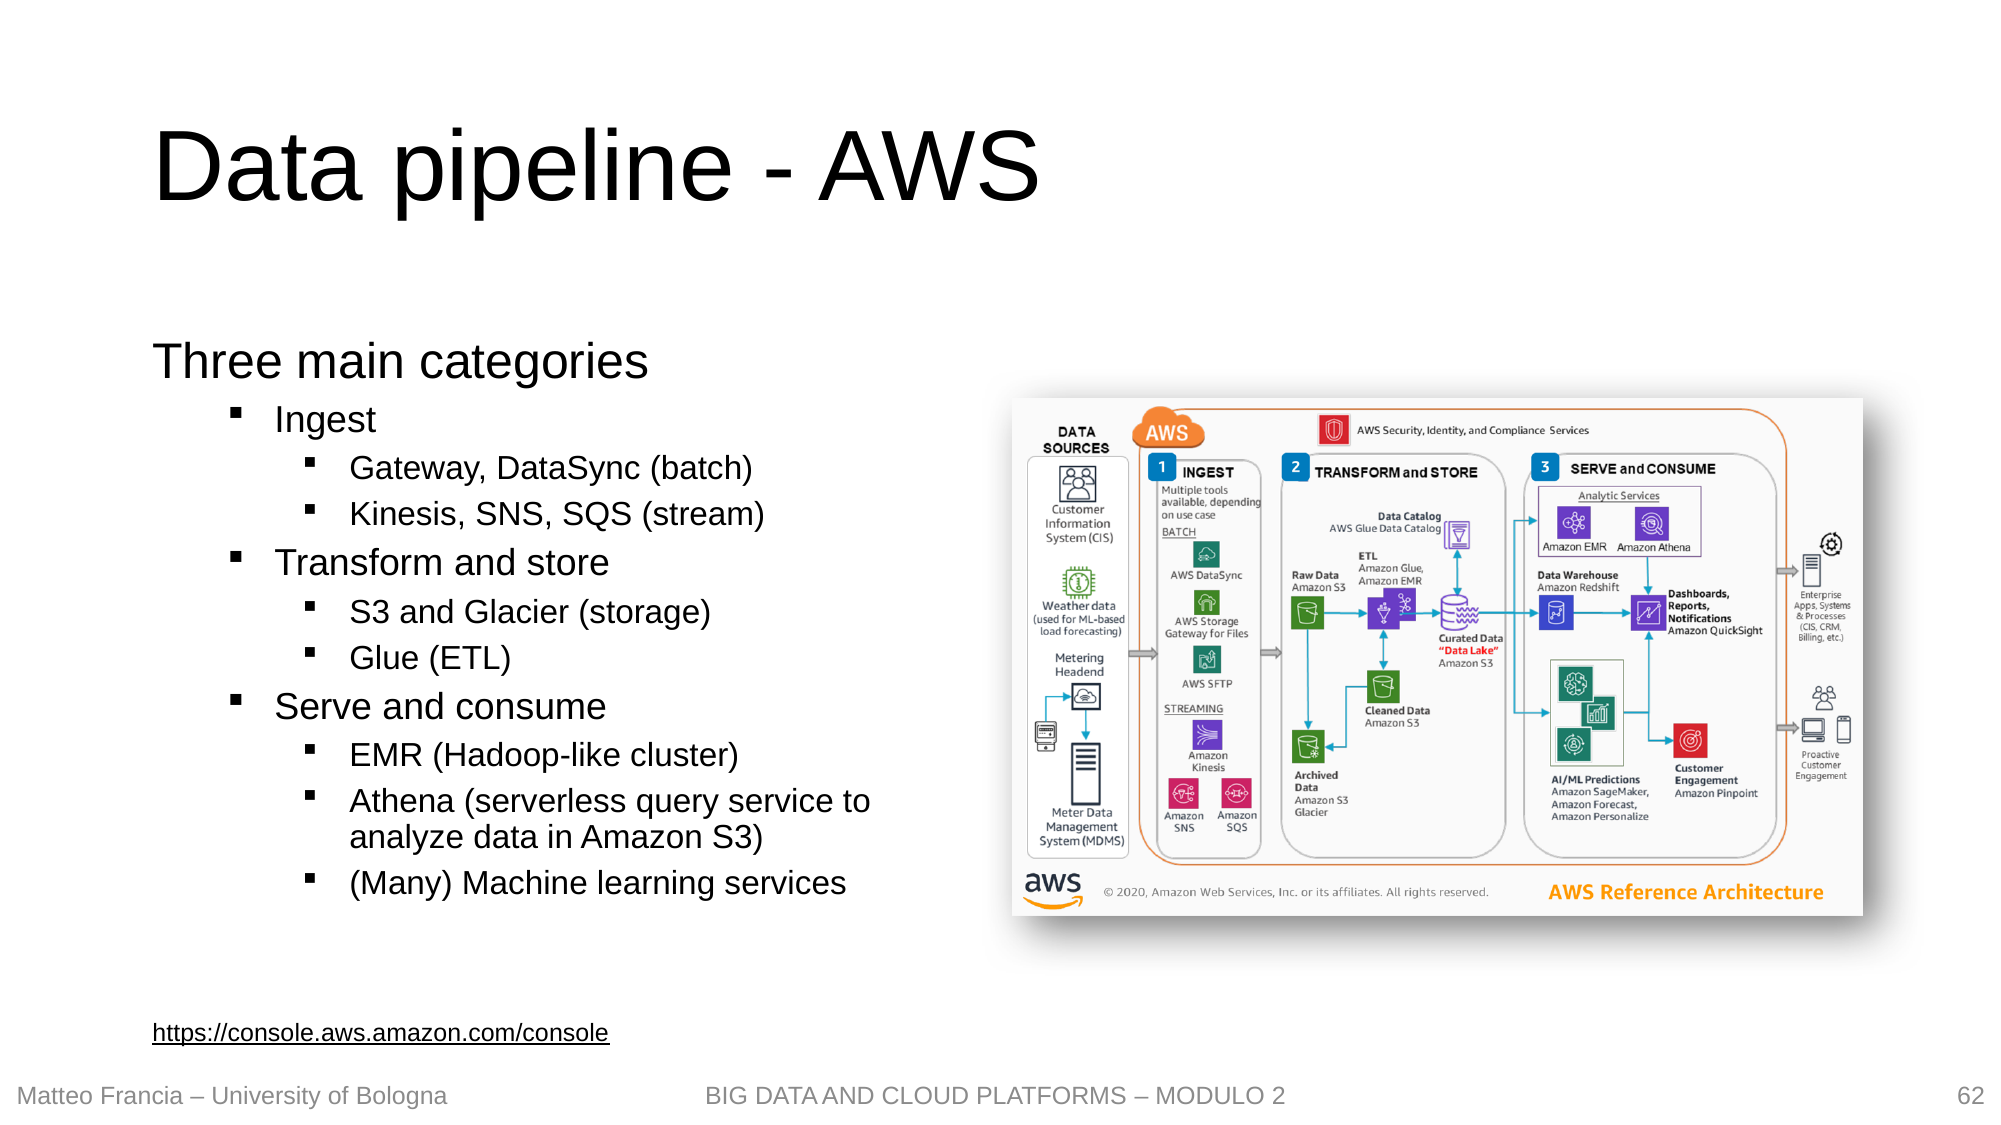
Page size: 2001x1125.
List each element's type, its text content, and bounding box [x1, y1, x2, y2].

list Three main categories Ingest Gateway, DataSync (batch) Kinesis, SNS, SQS (stream) Transform and store S3 and Glacier (storage) Glue (ETL) Serve and consume EMR (Hadoop-like cluster) Athena (serverless query service to analyze data in Amazon S3) (Many) Machine learning services [137, 299, 988, 1014]
list https://console.aws.amazon.com/console [137, 1003, 1863, 1064]
footer Matteo Francia – University of Bologna [0, 1065, 466, 1125]
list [1012, 397, 1863, 916]
slide_number 62 [1550, 1065, 2000, 1125]
title Data pipeline - AWS [137, 59, 1863, 278]
